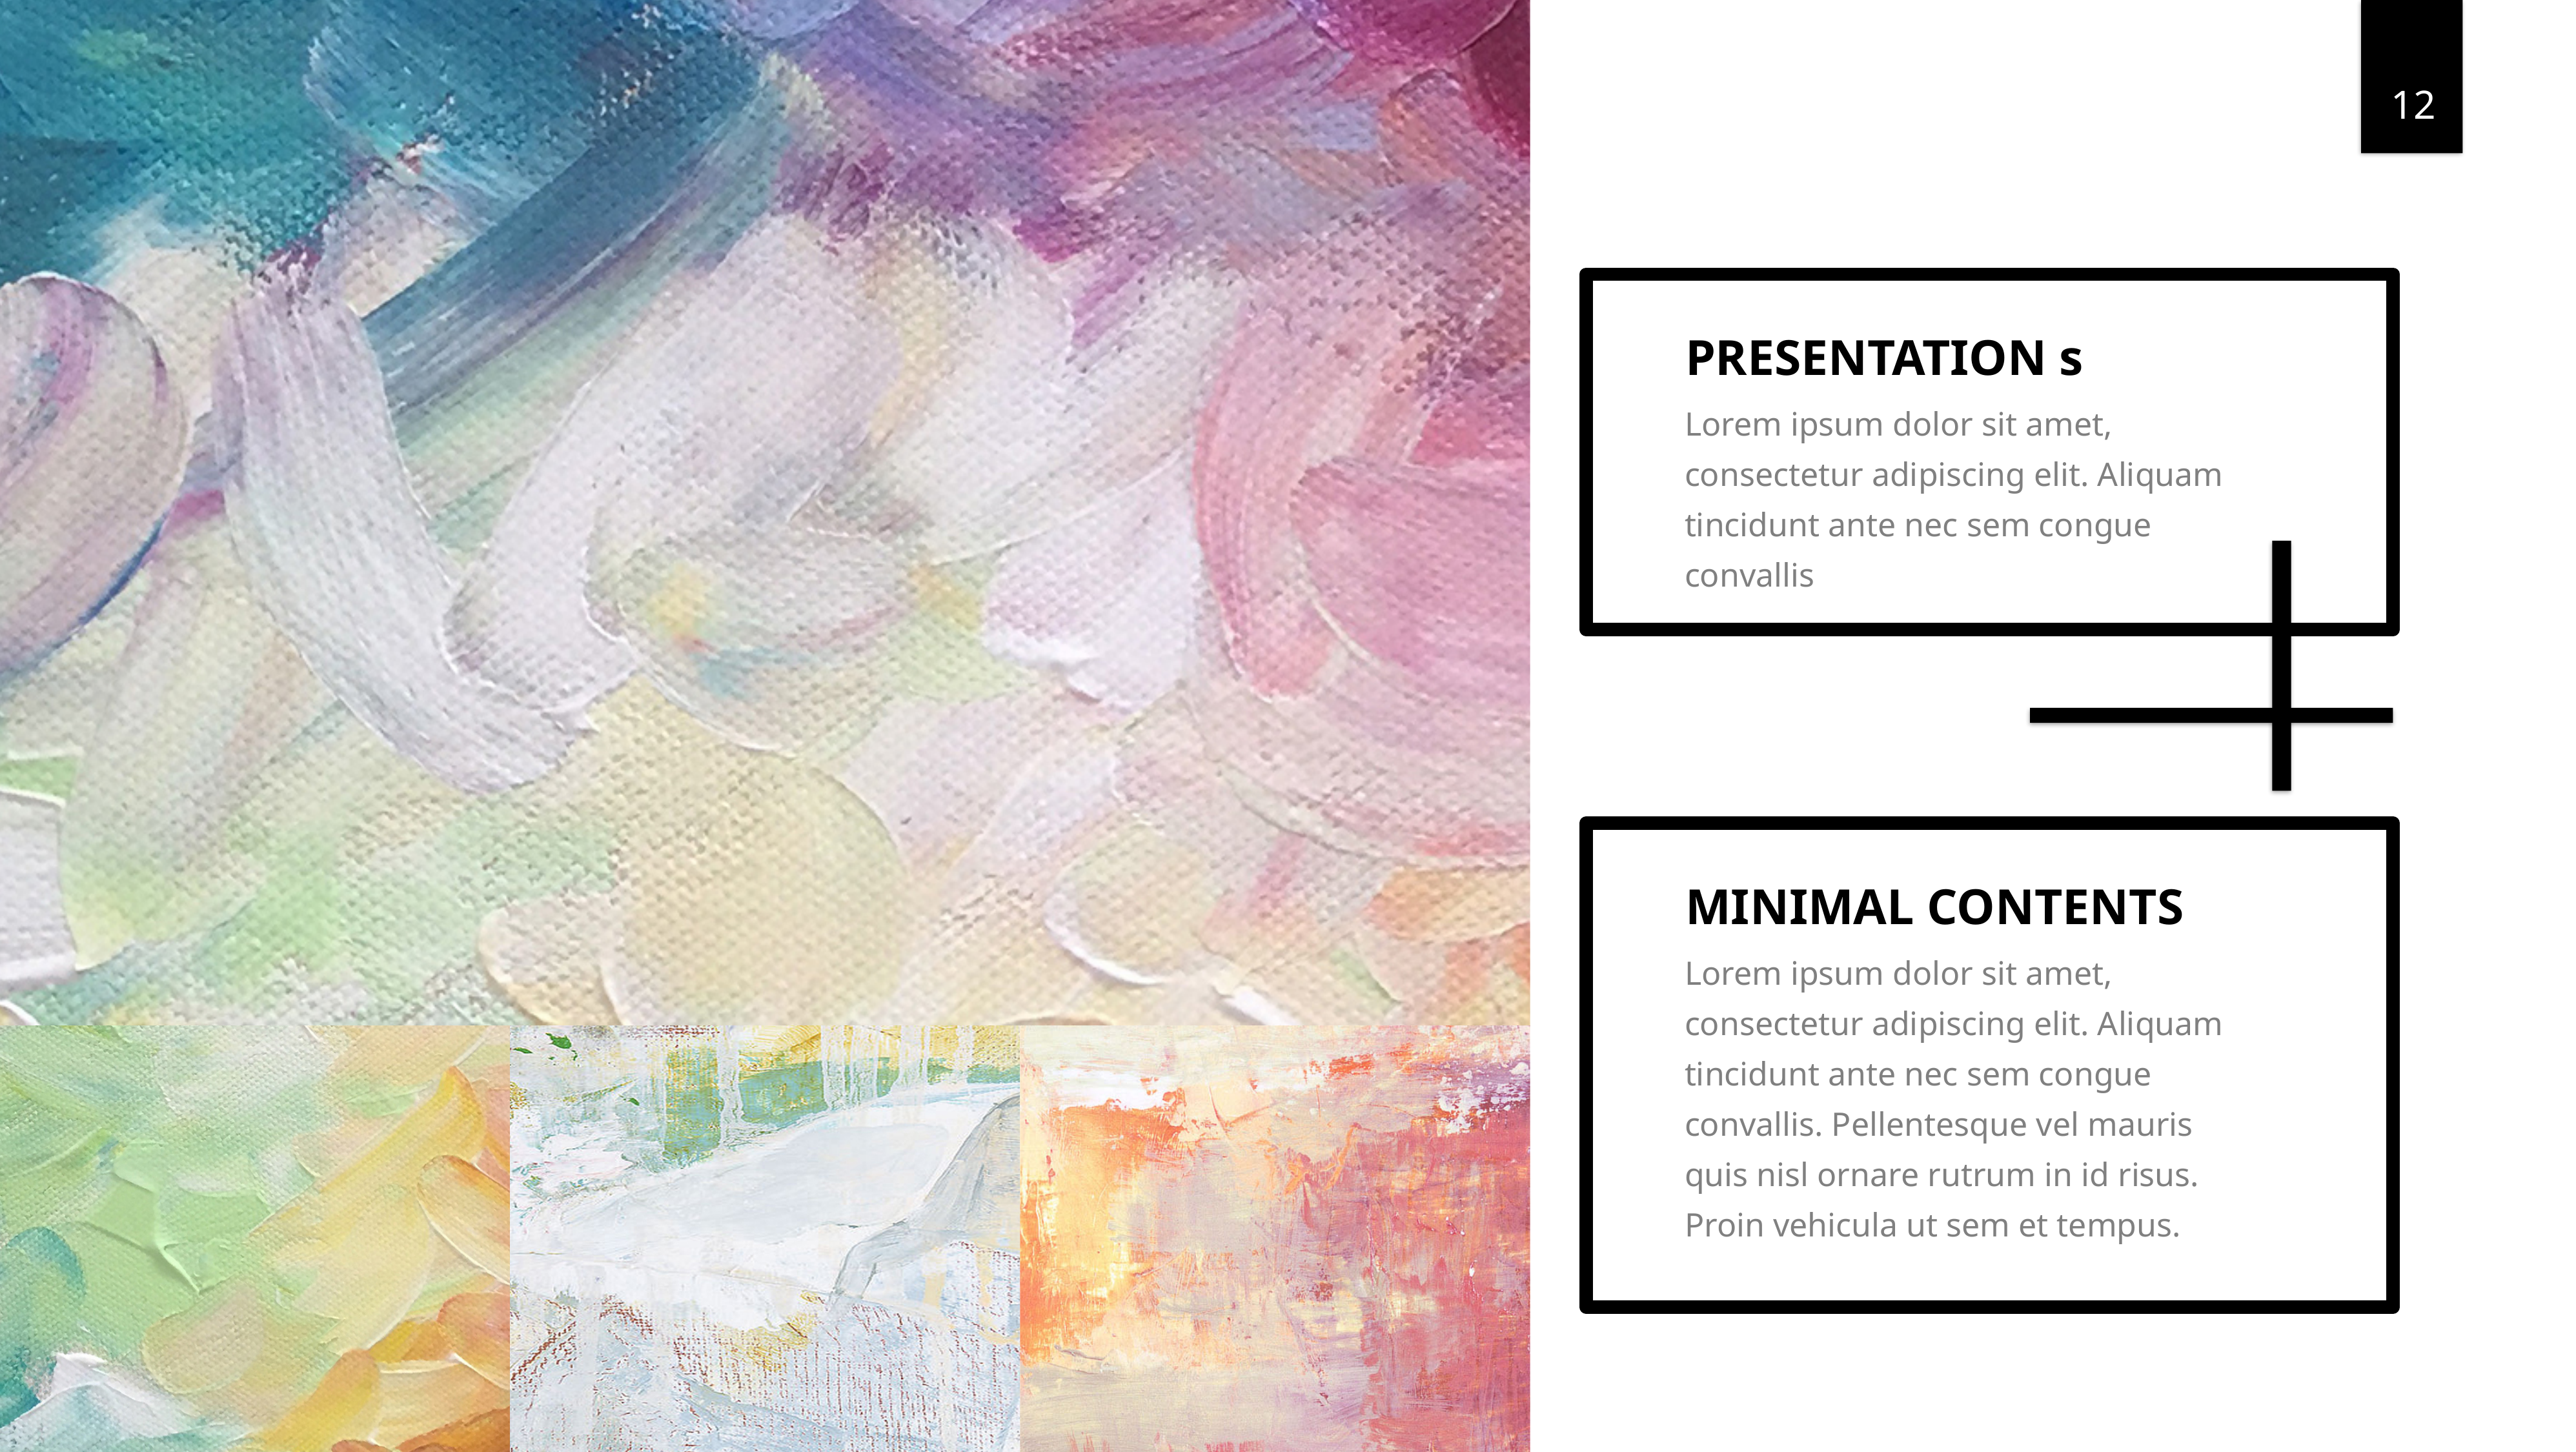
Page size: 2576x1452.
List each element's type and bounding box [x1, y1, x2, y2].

text_box [2029, 540, 2393, 791]
picture [0, 0, 1530, 1452]
text_box [1586, 823, 2393, 1307]
text_box [1586, 274, 2393, 630]
